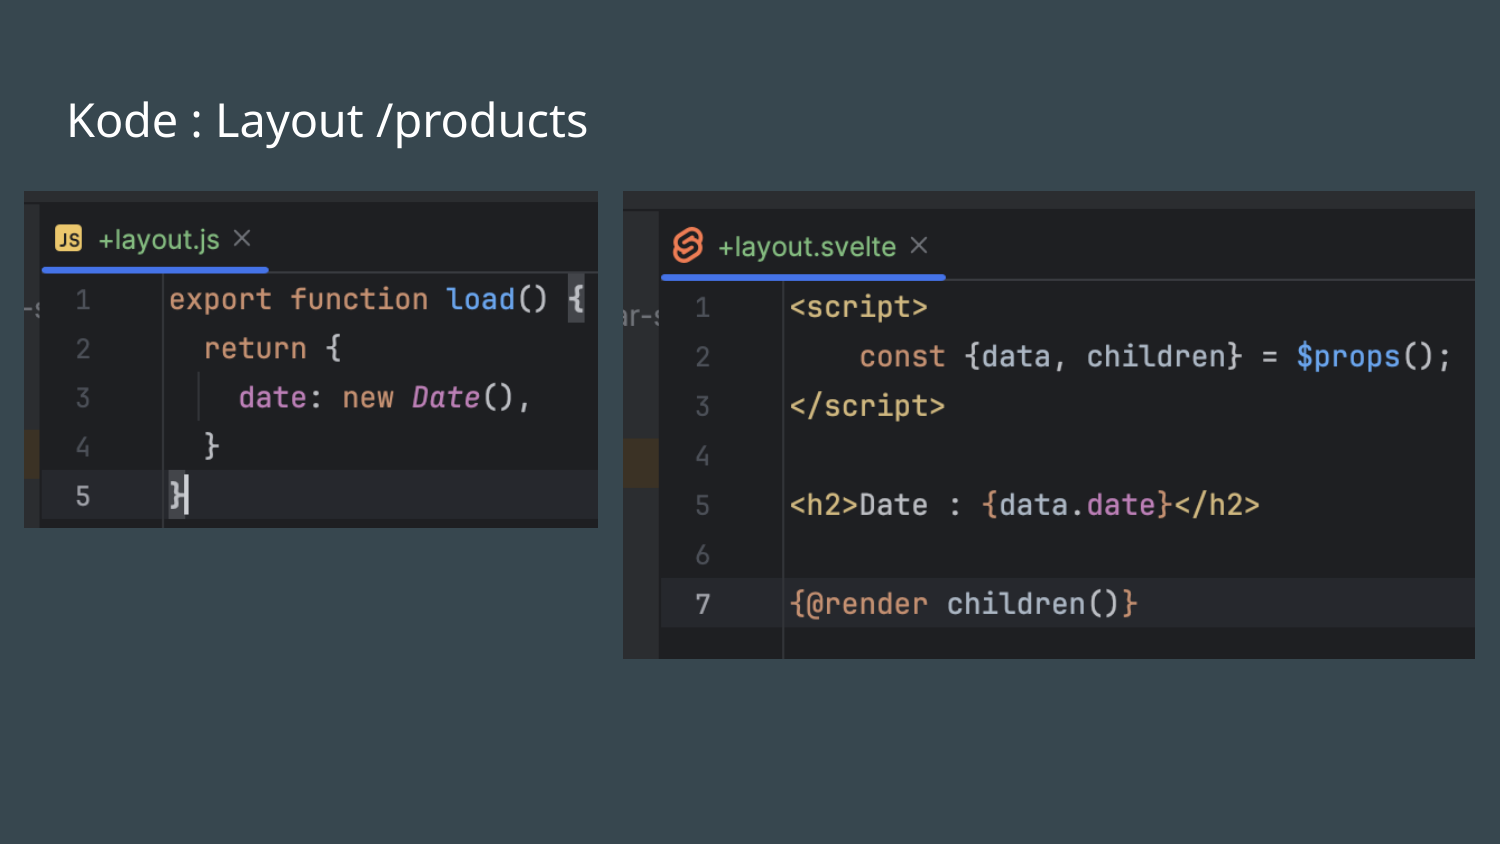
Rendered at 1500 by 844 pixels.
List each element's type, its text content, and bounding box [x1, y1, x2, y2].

picture [622, 191, 1476, 659]
picture [24, 191, 599, 528]
title Kode : Layout /products [51, 72, 1449, 167]
